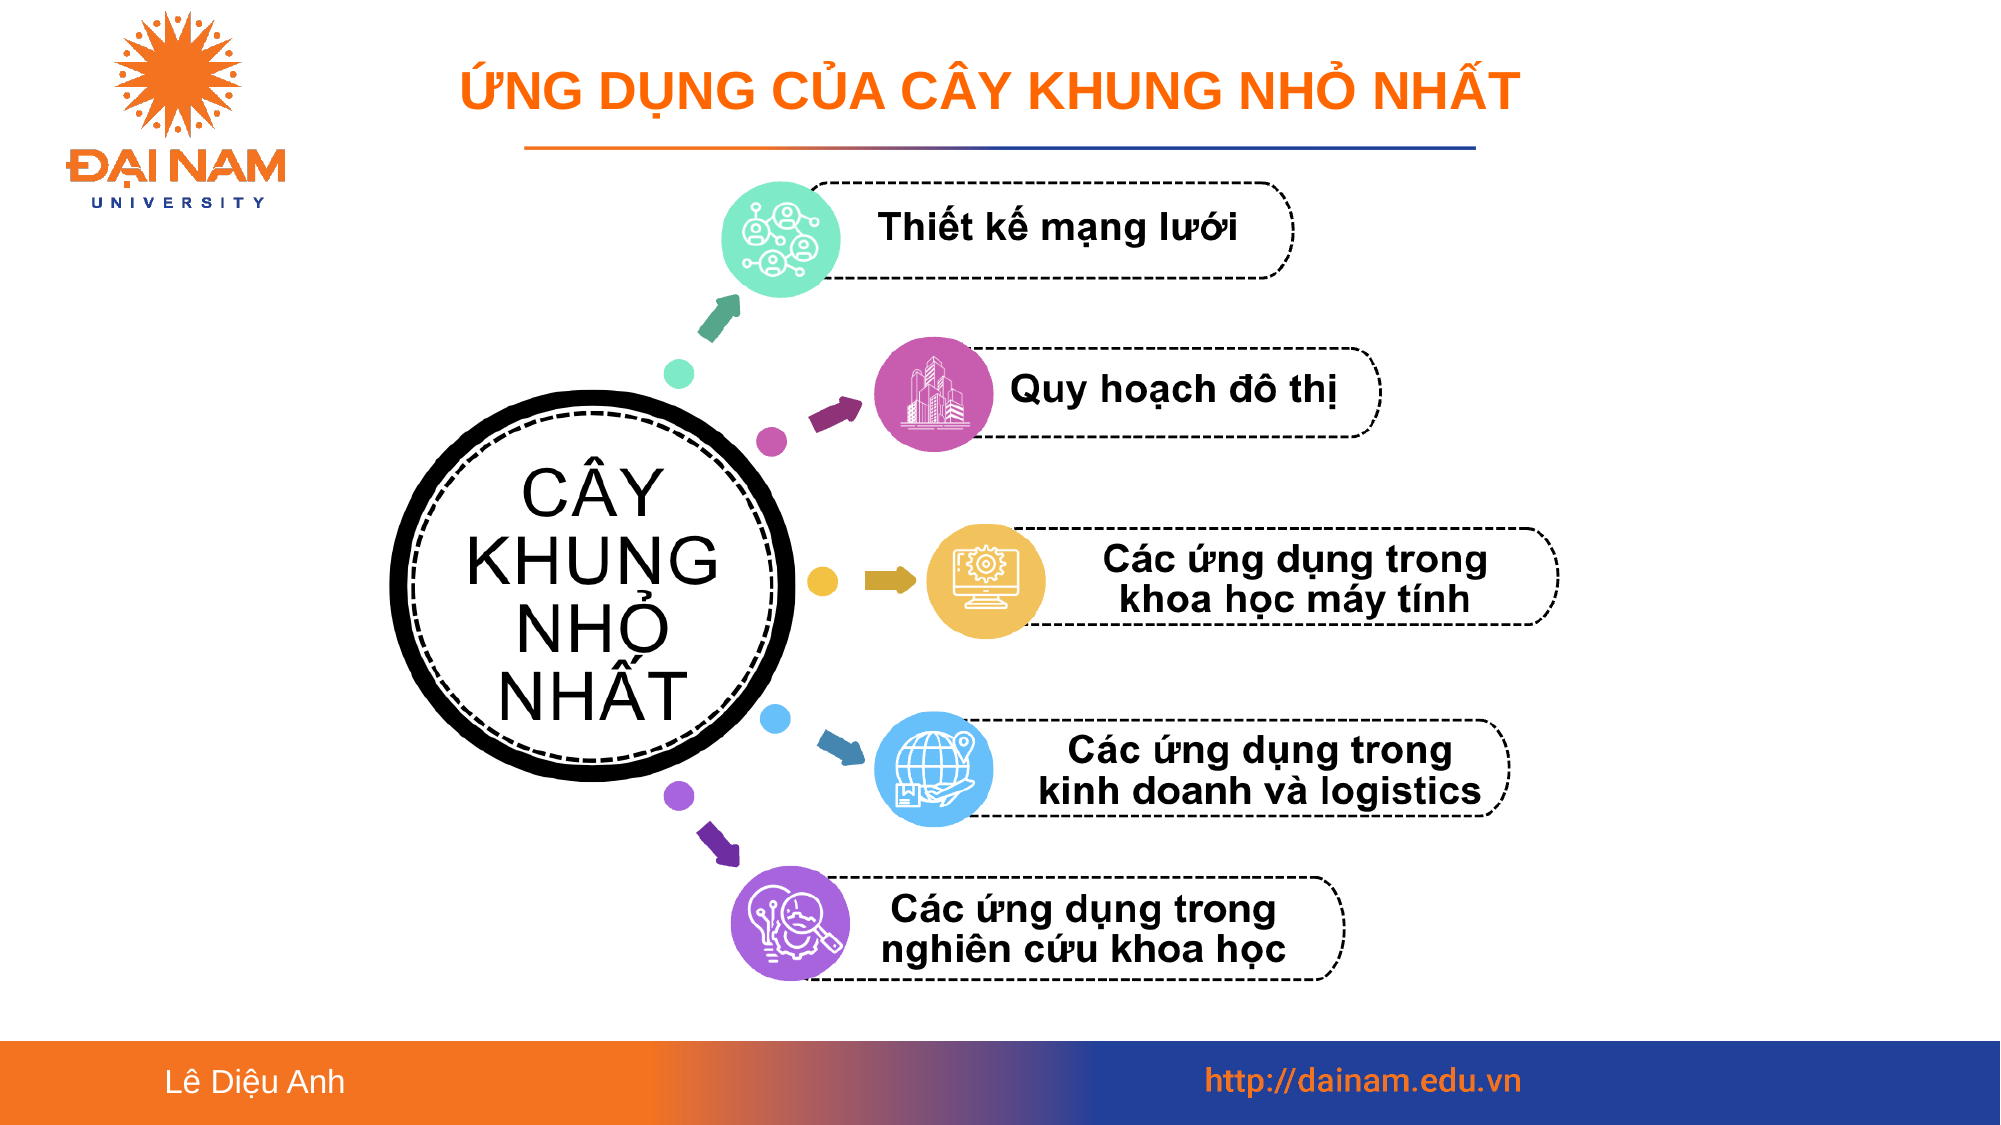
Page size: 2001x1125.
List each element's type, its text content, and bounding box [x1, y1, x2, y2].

picture [66, 10, 285, 208]
text_box ỨNG DỤNG CỦA CÂY KHUNG NHỎ NHẤT [444, 48, 1562, 128]
picture [524, 146, 1476, 150]
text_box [0, 1041, 2000, 1125]
picture [363, 167, 1588, 1017]
